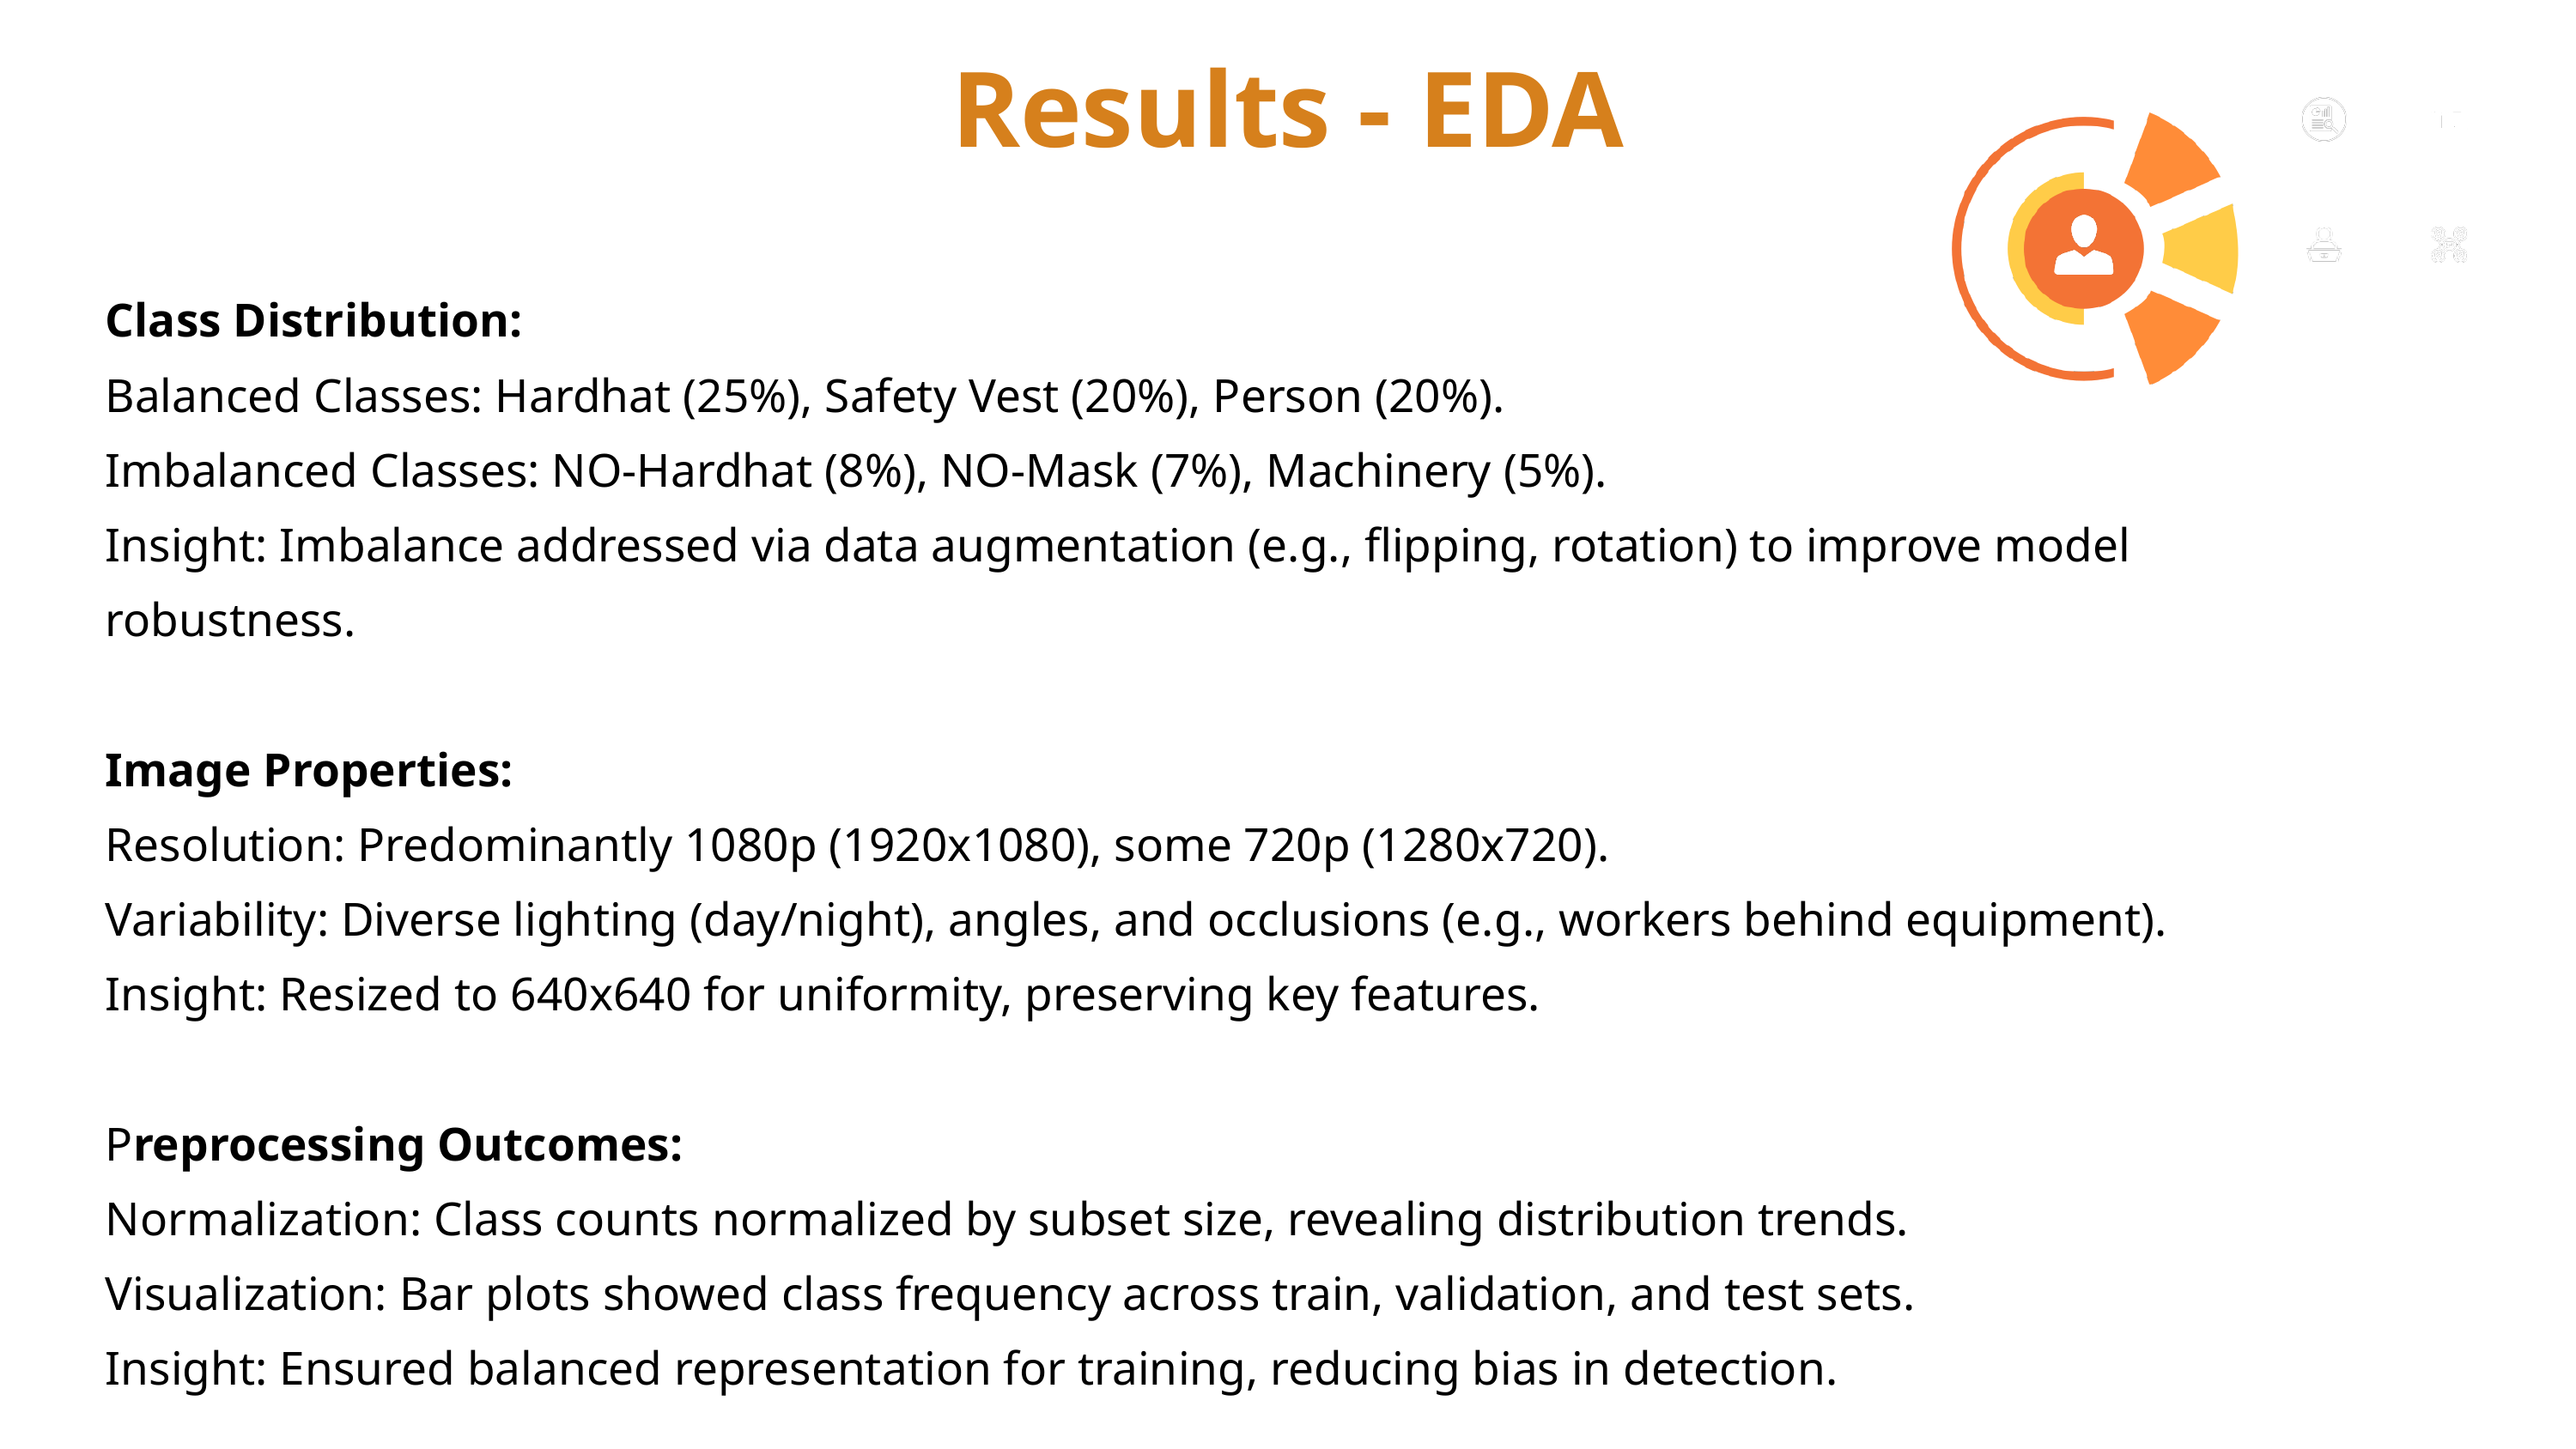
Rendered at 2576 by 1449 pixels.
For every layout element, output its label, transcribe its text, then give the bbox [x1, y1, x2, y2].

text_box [1951, 112, 2246, 385]
text_box Results - EDA [330, 42, 2245, 168]
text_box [2301, 97, 2468, 264]
text_box Class Distribution: Balanced Classes: Hardhat (25%), Safety Vest (20%), Person (20%). Imbalanced Classes: NO-Hardhat (8%), NO-Mask (7%), Machinery (5%). Insight: Imbalance addressed via data augmentation (e.g., flipping, rotation) to improve model robustness. Image Properties: Resolution: Predominantly 1080p (1920x1080), some 720p (1280x720). Variability: Diverse lighting (day/night), angles, and occlusions (e.g., workers behind equipment). Insight: Resized to 640x640 for uniformity, preserving key features. Preprocessing Outcomes: Normalization: Class counts normalized by subset size, revealing distribution trends. Visualization: Bar plots showed class frequency across train, validation, and test sets. Insight: Ensured balanced representation for training, reducing bias in detection. [105, 271, 2388, 1395]
